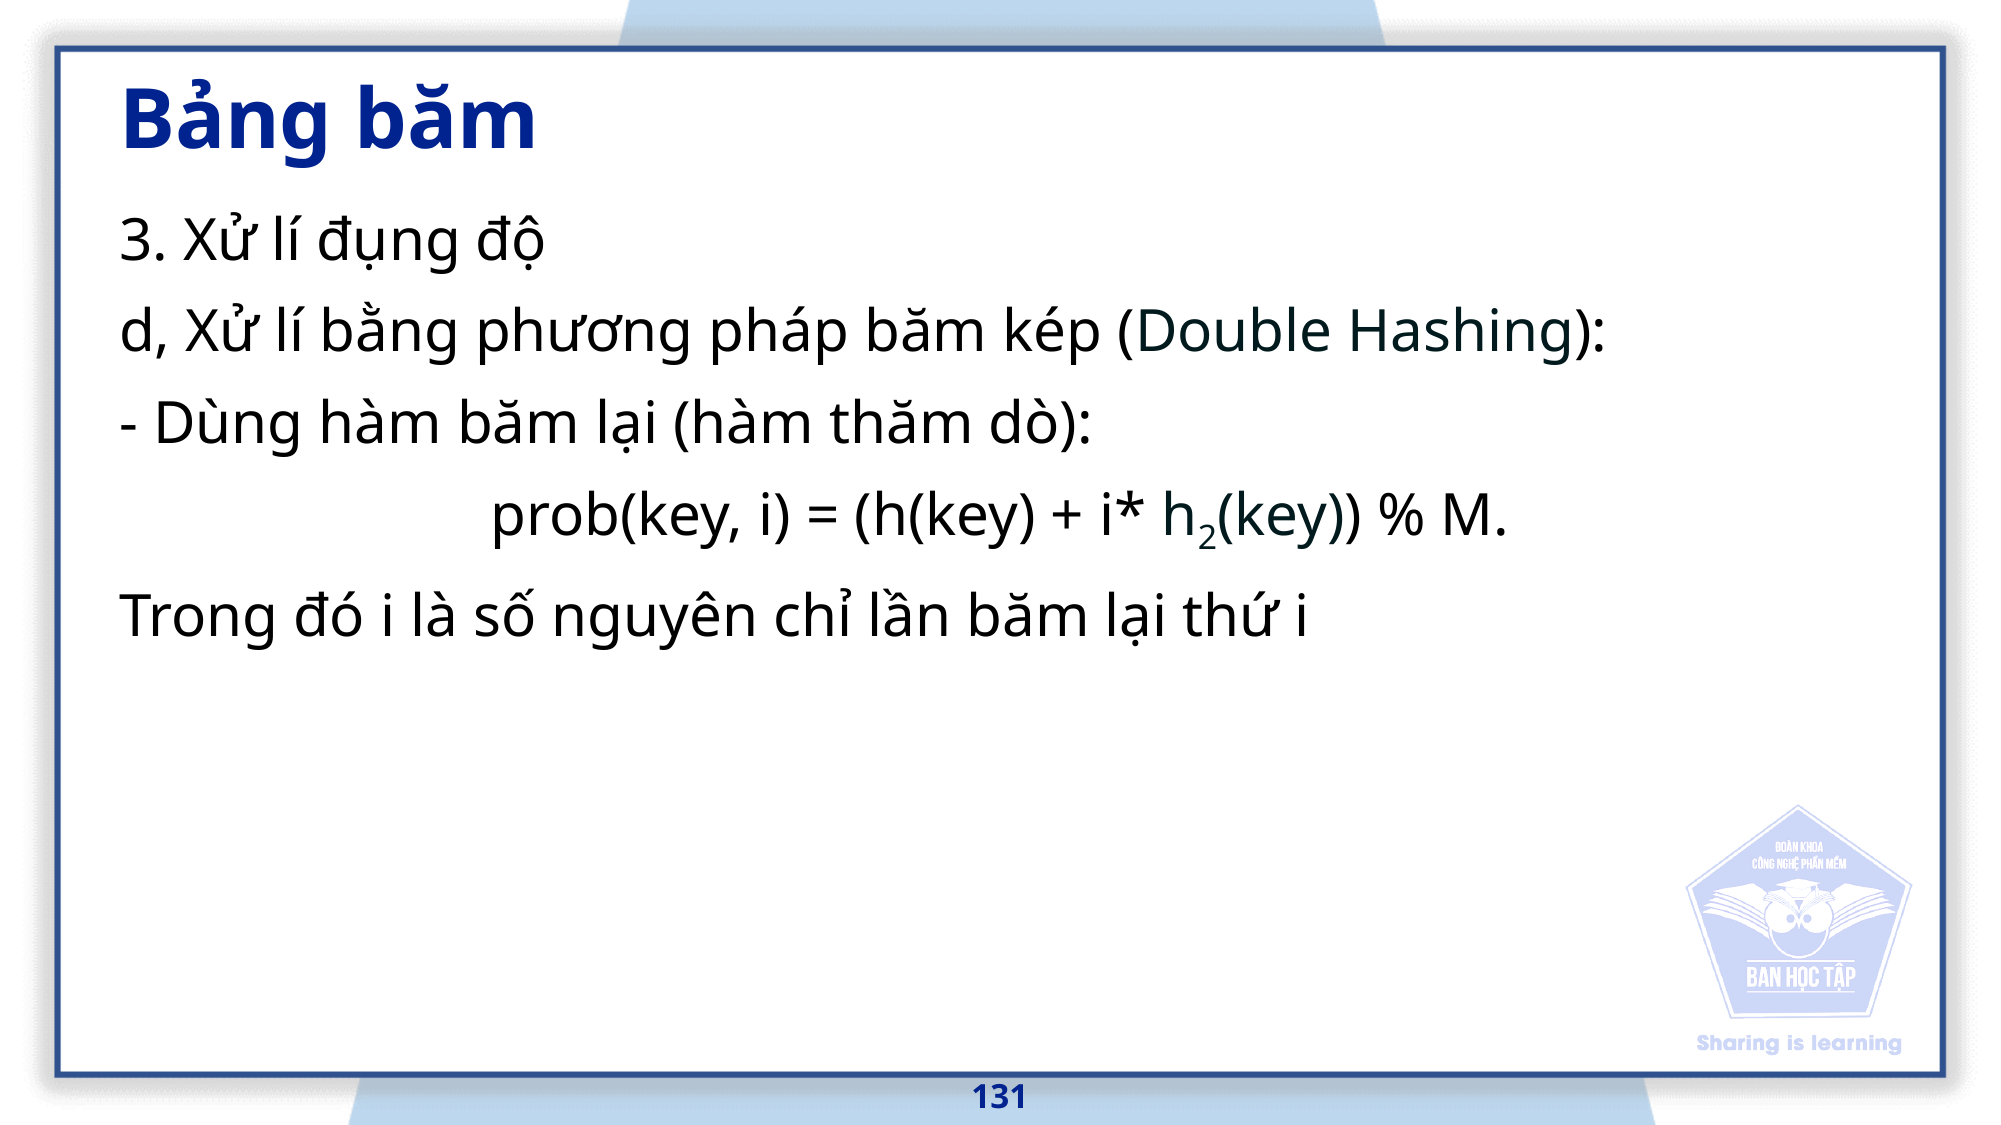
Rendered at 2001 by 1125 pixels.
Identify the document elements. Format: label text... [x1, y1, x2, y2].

text_box 3. Xử lí đụng độ d, Xử lí bằng phương pháp băm kép (Double Hashing): - Dùng hàm băm lại (hàm thăm dò): prob(key, i) = (h(key) + i* h2(key)) % M. Trong đó i là số nguyên chỉ lần băm lại thứ i [104, 189, 1896, 1083]
slide_number 131 [774, 1083, 1225, 1125]
title Bảng băm [104, 54, 1896, 189]
picture [0, 0, 2001, 1125]
